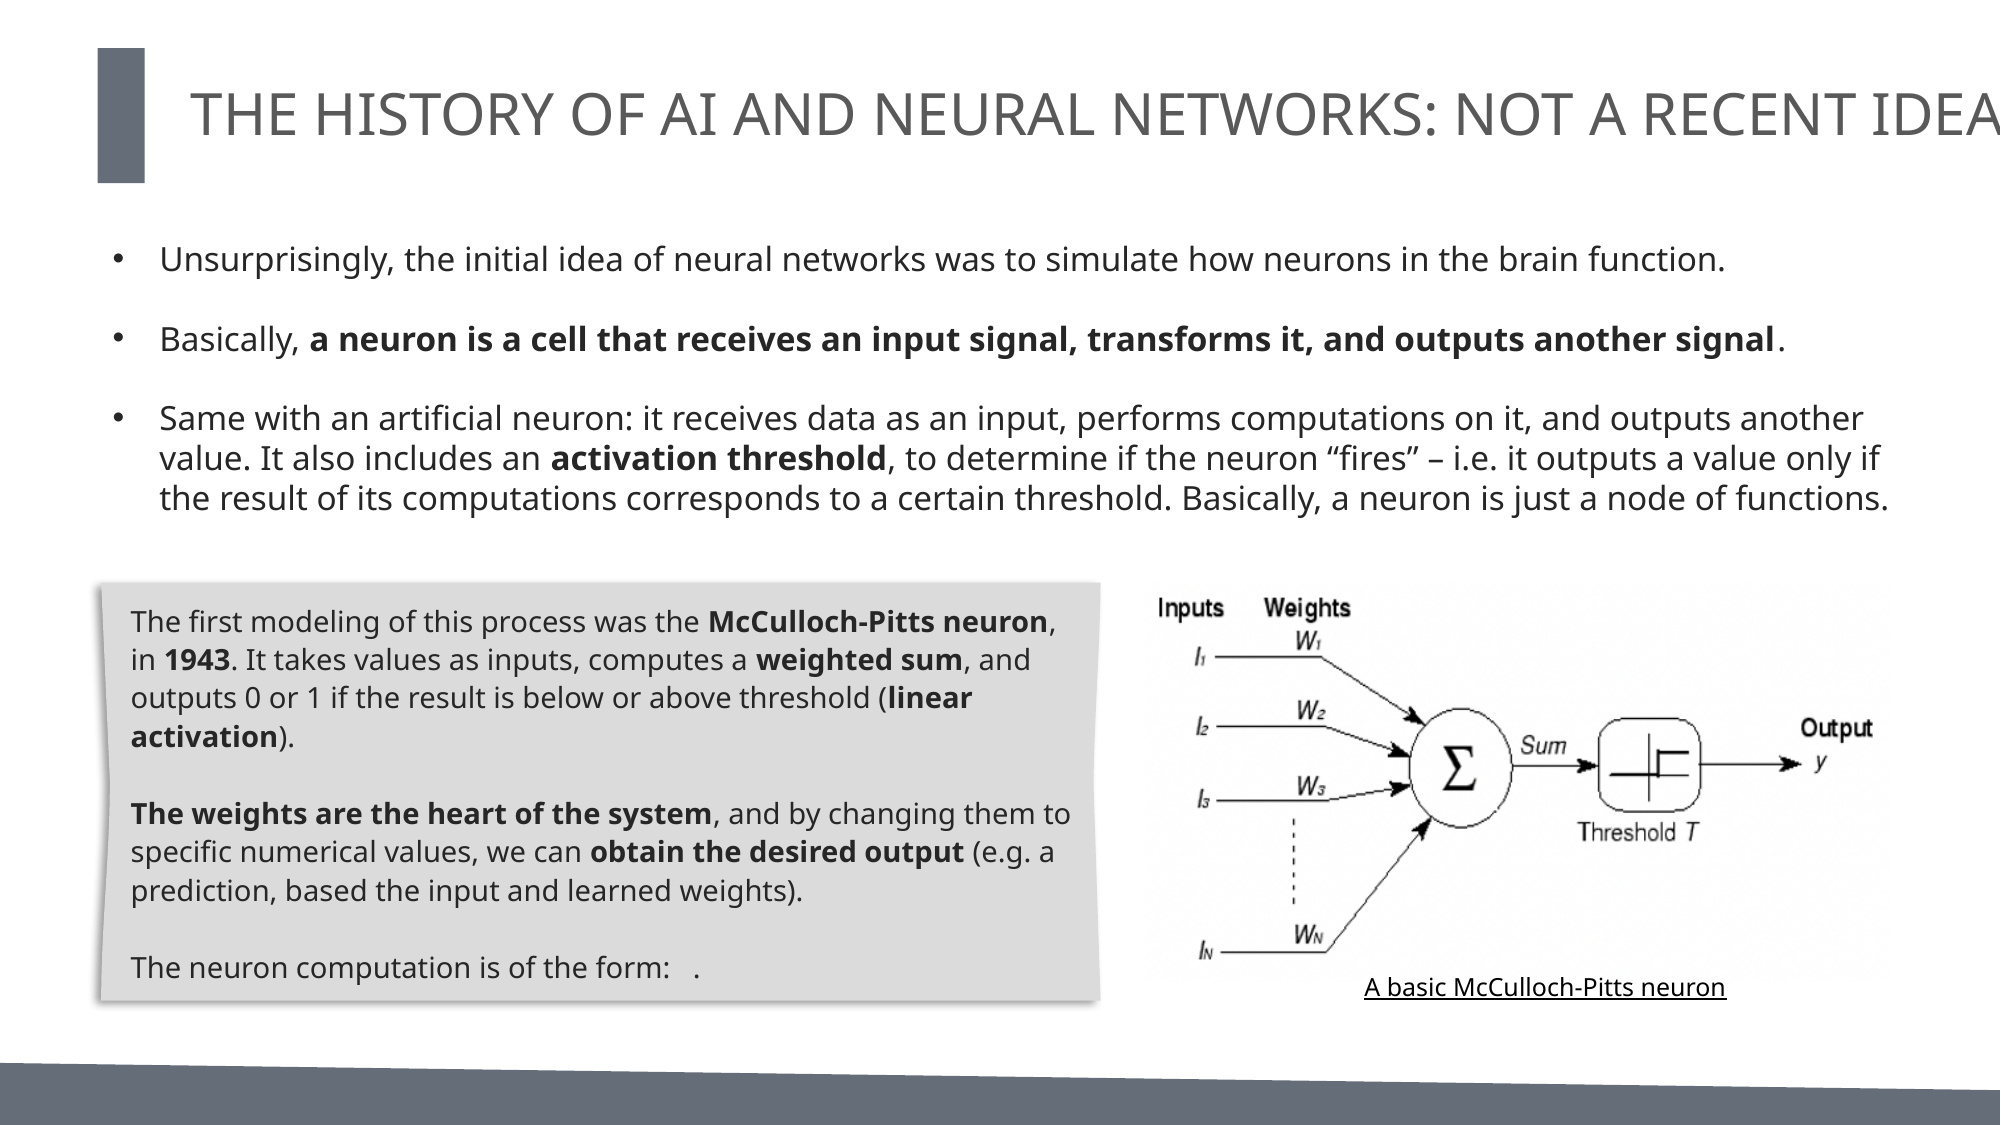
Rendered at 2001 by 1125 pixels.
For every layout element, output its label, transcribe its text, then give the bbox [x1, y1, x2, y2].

text_box [0, 1061, 2000, 1125]
text_box Unsurprisingly, the initial idea of neural networks was to simulate how neurons in the brain function. Basically, a neuron is a cell that receives an input signal, transforms it, and outputs another signal. Same with an artificial neuron: it receives data as an input, performs computations on it, and outputs another value. It also includes an activation threshold, to determine if the neuron “fires” – i.e. it outputs a value only if the result of its computations corresponds to a certain threshold. Basically, a neuron is just a node of functions. [97, 230, 1916, 565]
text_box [1145, 582, 1890, 1010]
text_box [97, 47, 146, 184]
text_box THE HISTORY OF AI AND NEURAL NETWORKS: NOT A RECENT IDEA [176, 70, 2000, 155]
